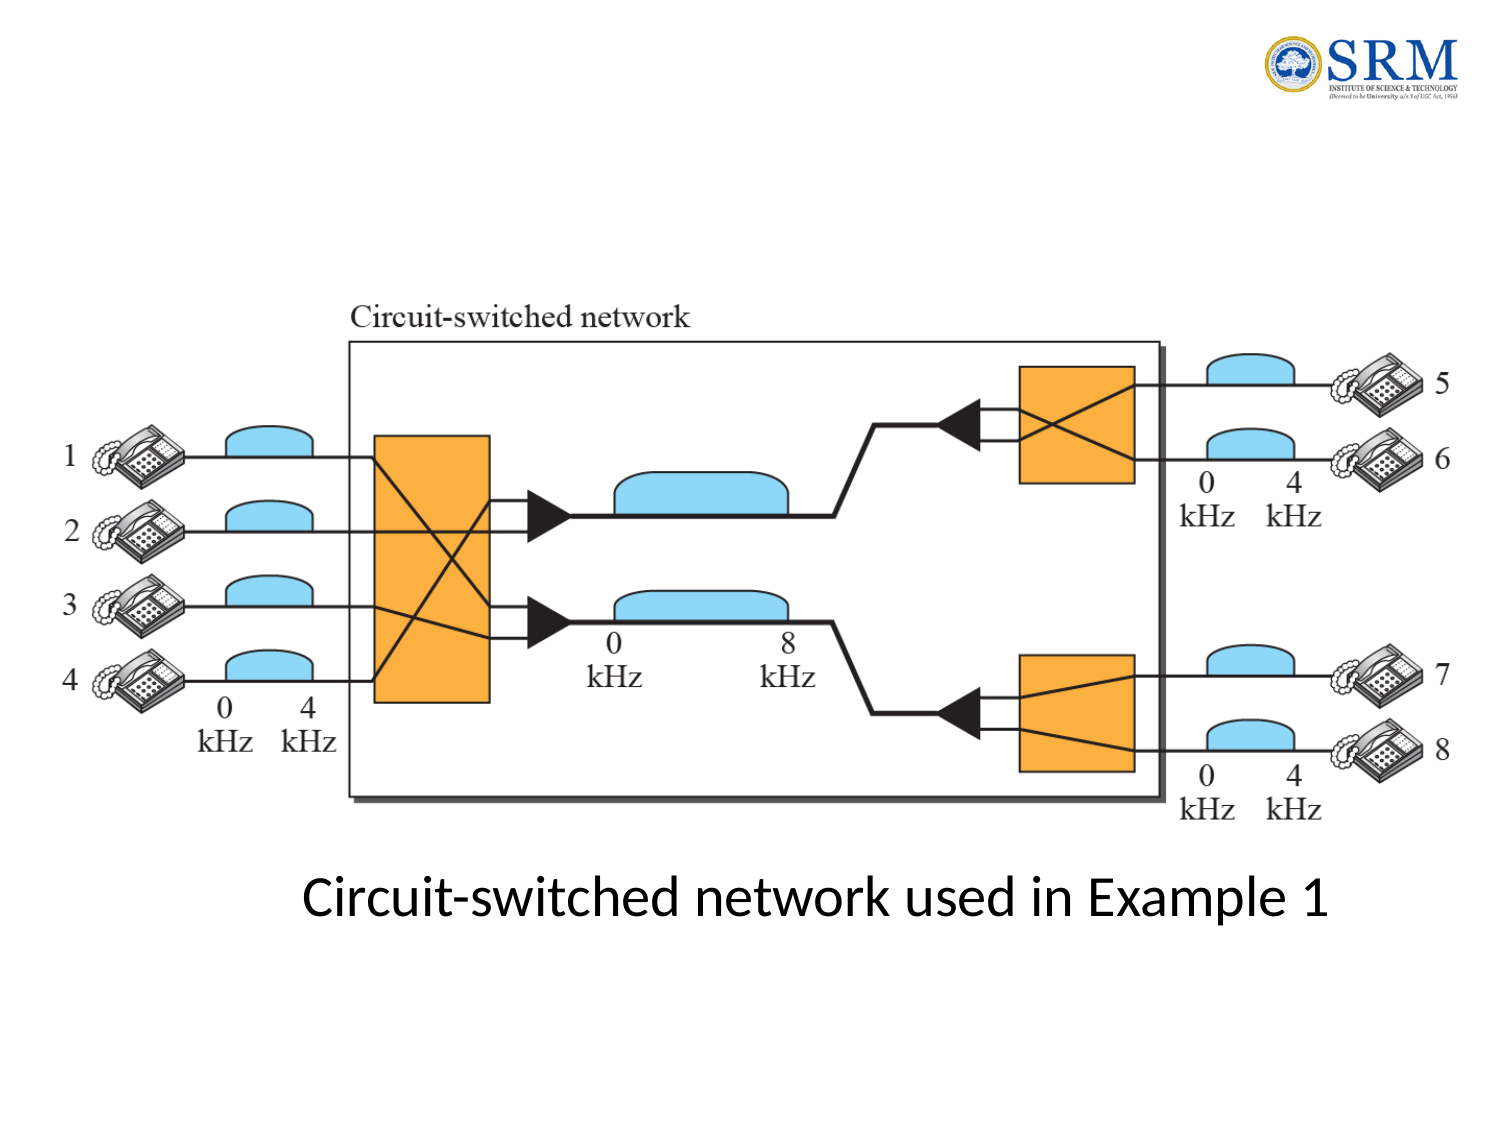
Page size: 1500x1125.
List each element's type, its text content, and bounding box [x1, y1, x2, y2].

text_box Circuit-switched network used in Example 1 [287, 849, 1438, 937]
picture [62, 299, 1451, 830]
picture [1262, 24, 1463, 108]
